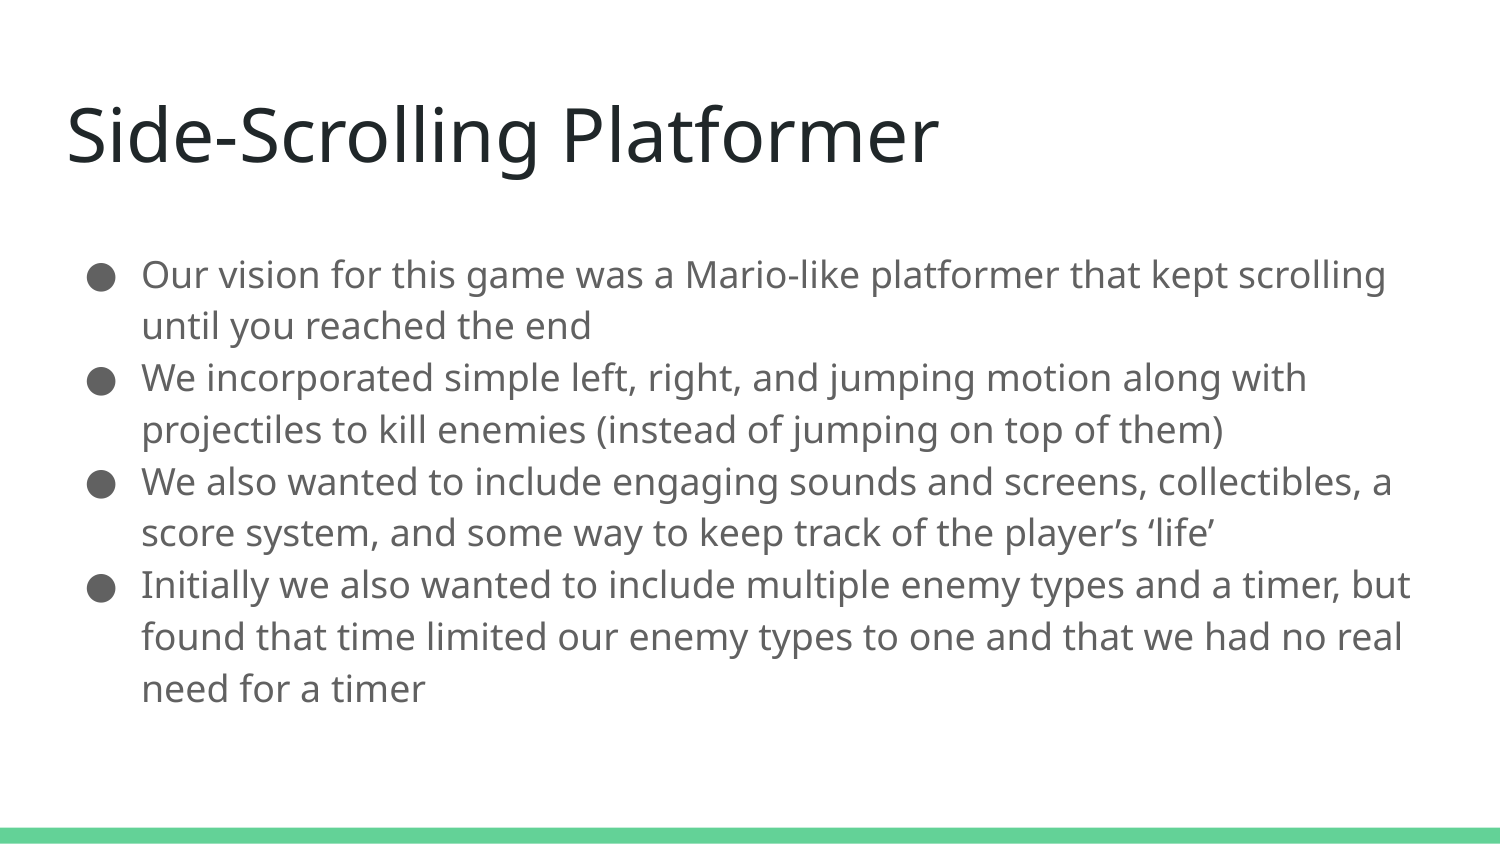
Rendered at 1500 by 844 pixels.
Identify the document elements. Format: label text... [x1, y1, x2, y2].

title Side-Scrolling Platformer [51, 72, 1449, 167]
list Our vision for this game was a Mario-like platformer that kept scrolling until you reached the end We incorporated simple left, right, and jumping motion along with projectiles to kill enemies (instead of jumping on top of them) We also wanted to include engaging sounds and screens, collectibles, a score system, and some way to keep track of the player’s ‘life’ Initially we also wanted to include multiple enemy types and a timer, but found that time limited our enemy types to one and that we had no real need for a timer [51, 229, 1449, 750]
